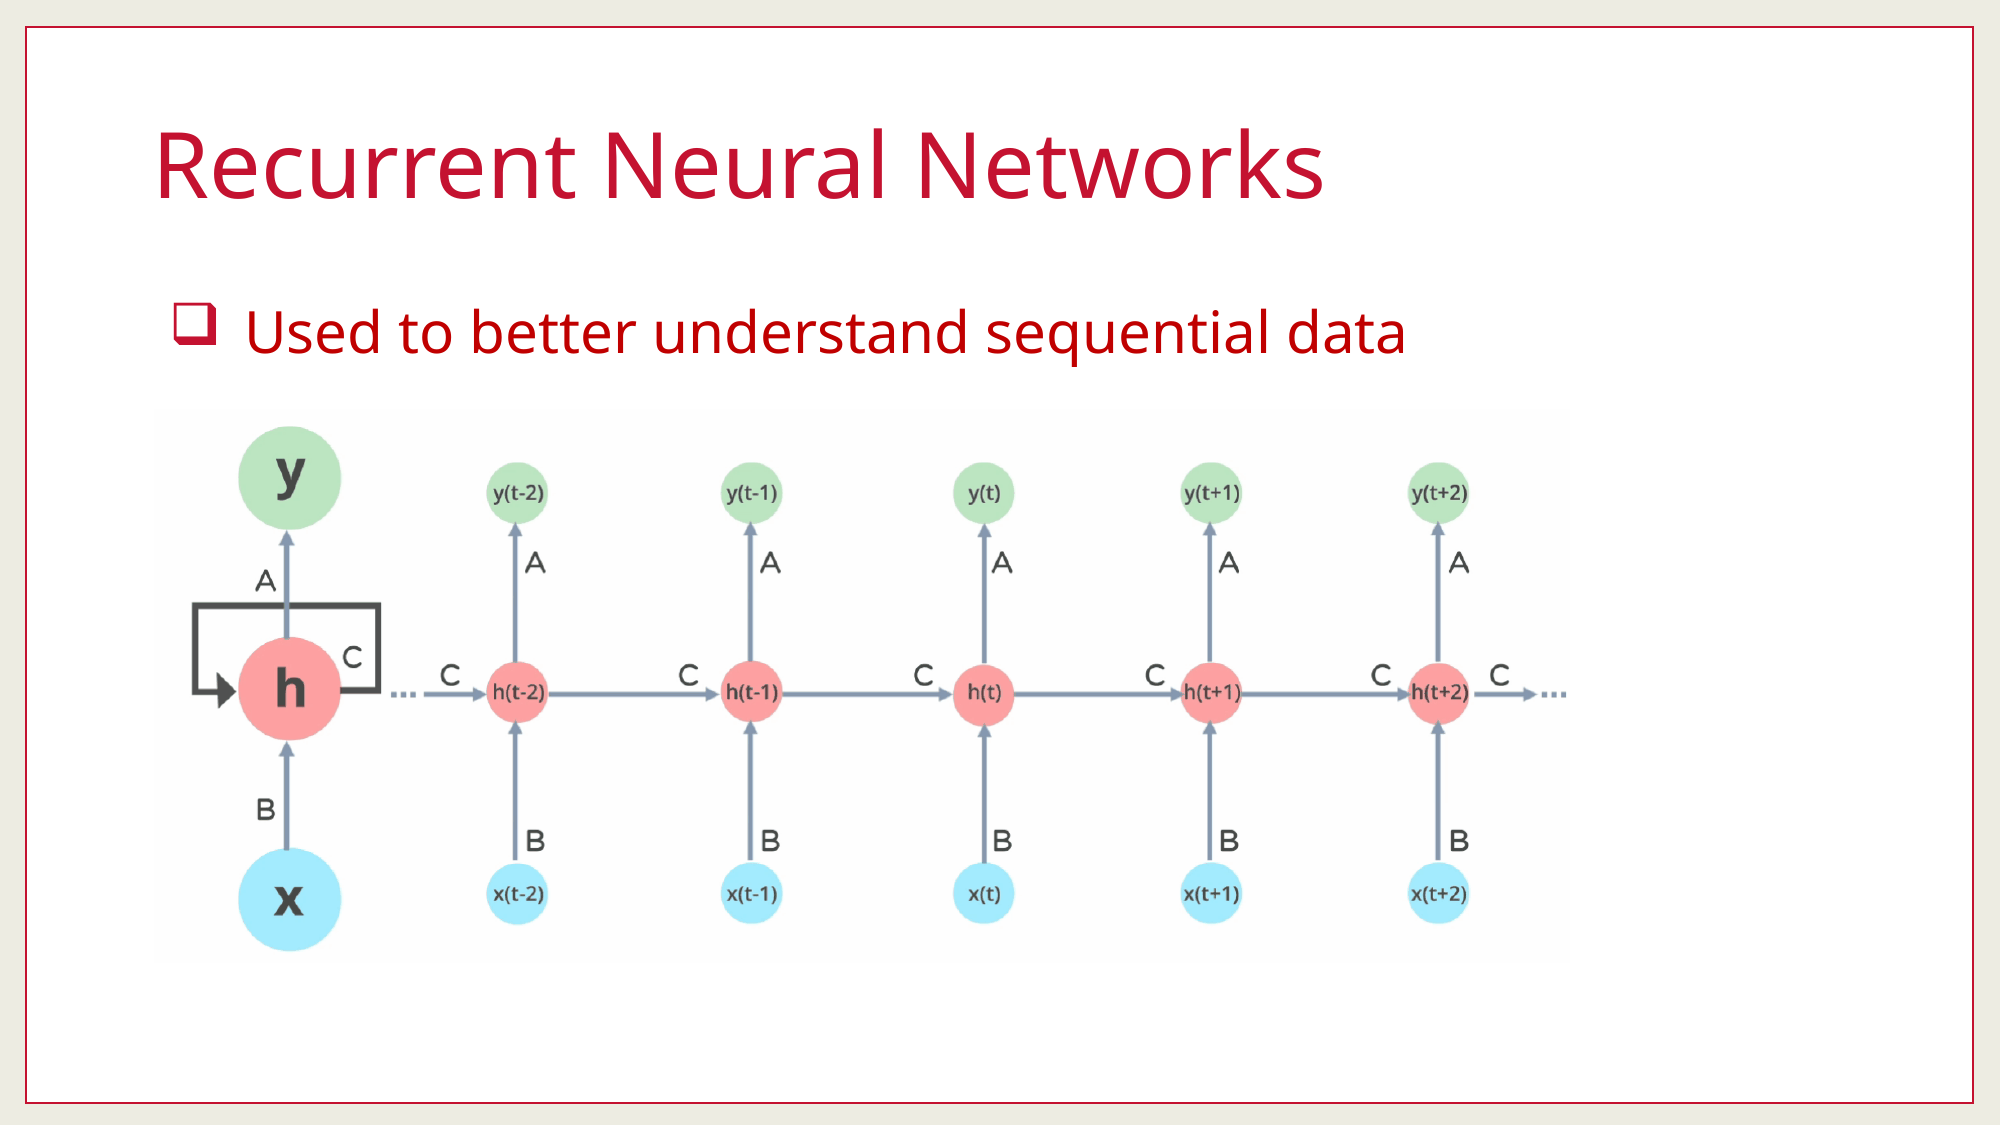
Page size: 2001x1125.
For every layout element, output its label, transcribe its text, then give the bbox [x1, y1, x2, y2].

list Used to better understand sequential data [154, 296, 1972, 1010]
title Recurrent Neural Networks [137, 59, 1945, 278]
picture [153, 409, 1570, 963]
